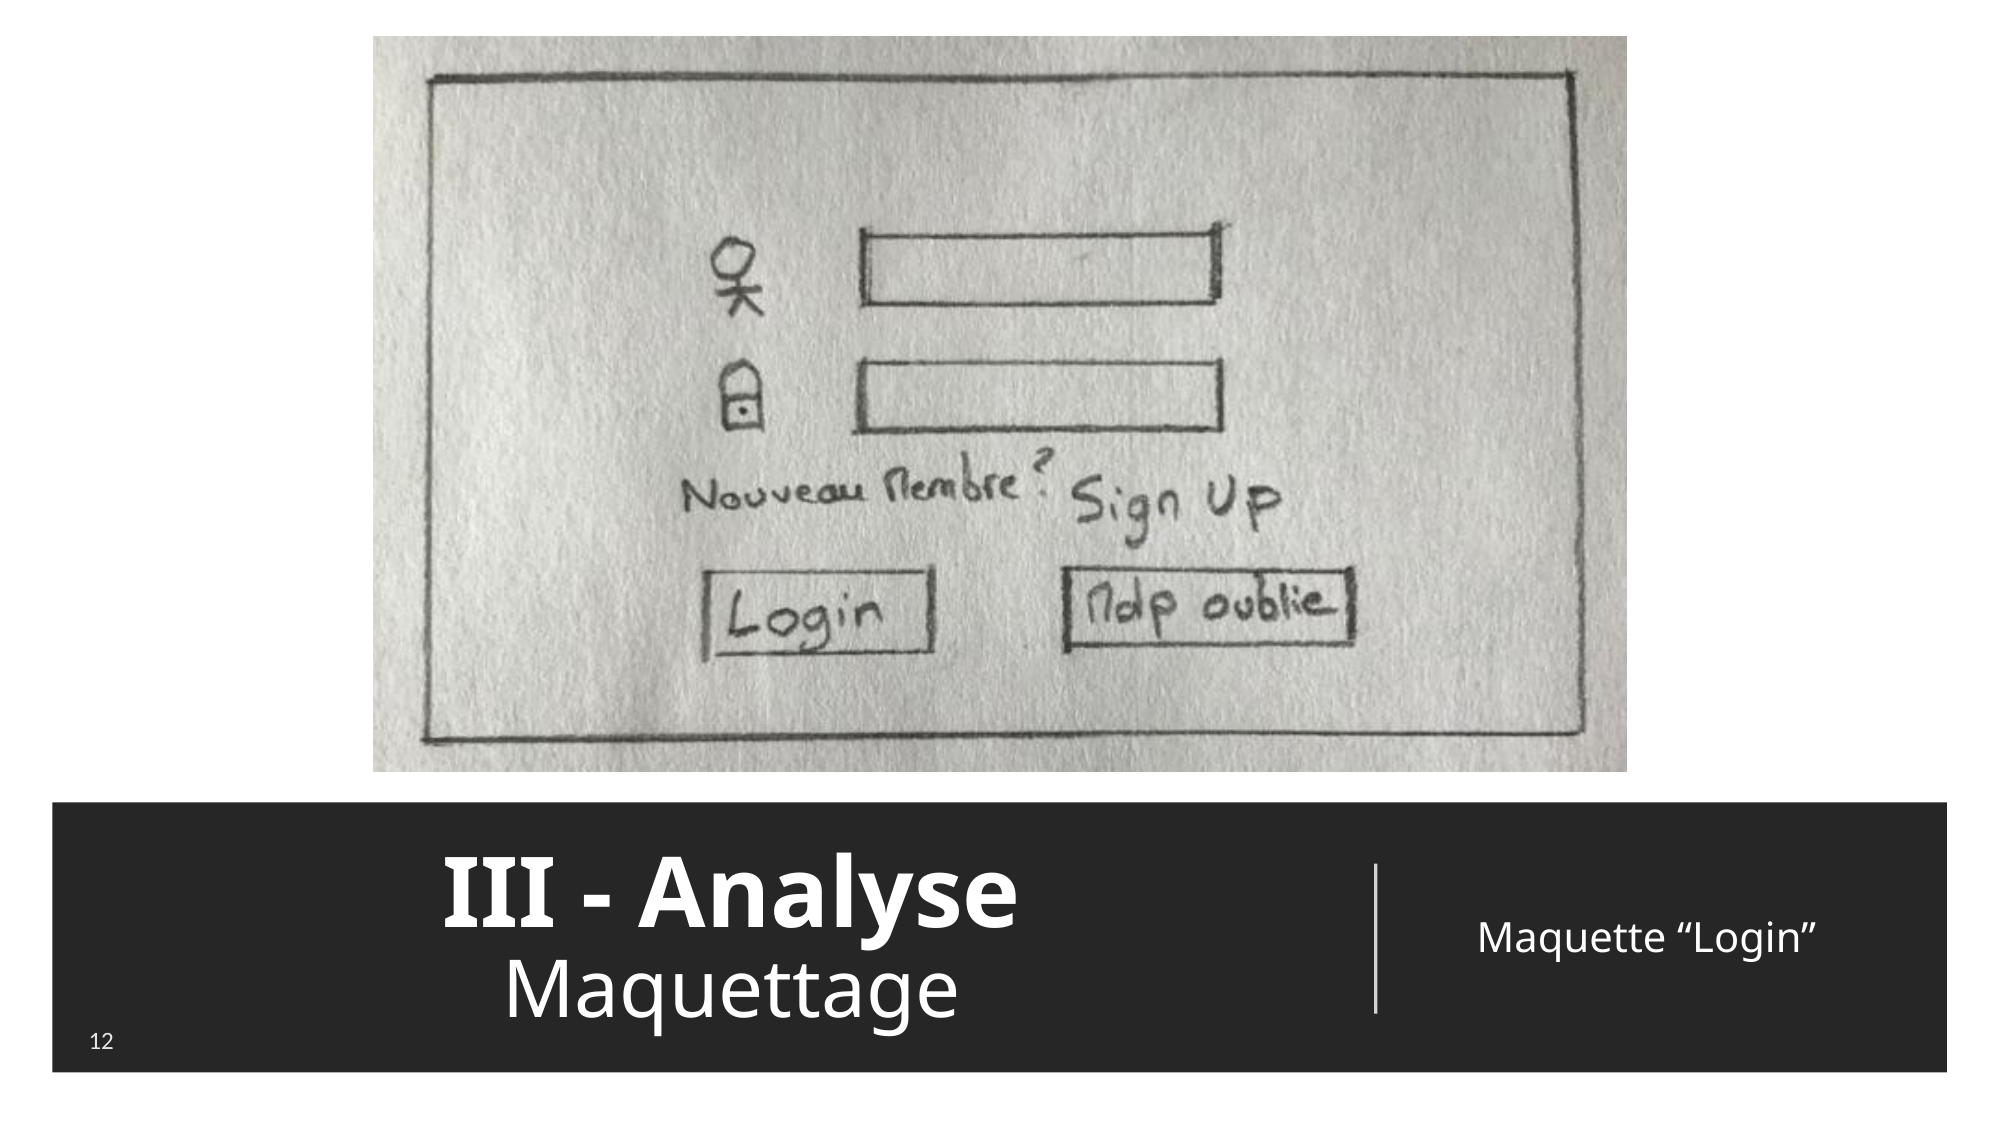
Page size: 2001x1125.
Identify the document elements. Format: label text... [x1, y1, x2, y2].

text_box [51, 801, 1948, 1073]
title III - Analyse Maquettage [117, 835, 1346, 1043]
picture [373, 36, 1627, 772]
list Maquette “Login” [1411, 835, 1883, 1043]
slide_number 12 [46, 1008, 130, 1071]
